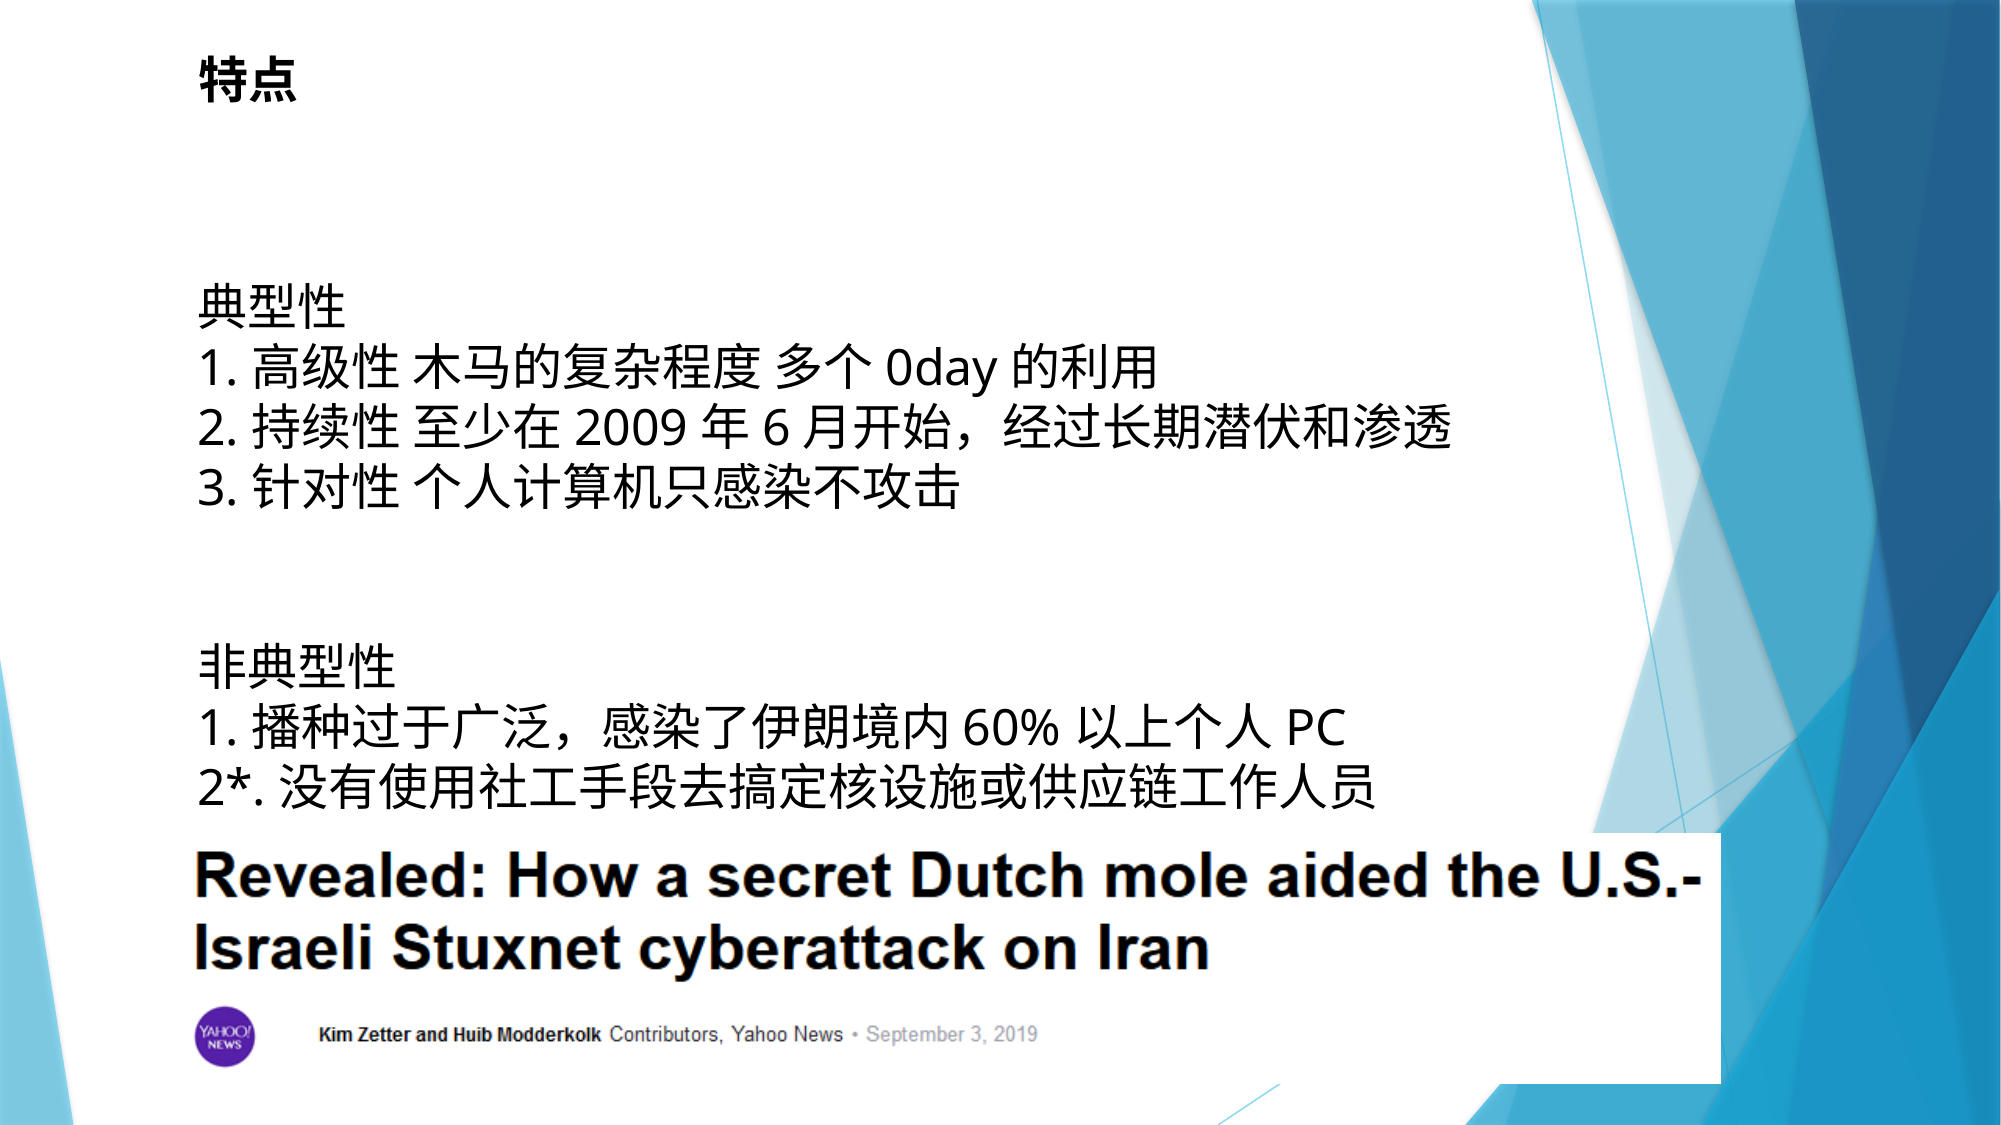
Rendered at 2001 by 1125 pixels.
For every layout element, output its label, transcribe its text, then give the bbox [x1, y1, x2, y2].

picture [182, 832, 1722, 1084]
text_box 特点 [184, 41, 314, 117]
text_box 典型性 1.高级性 木马的复杂程度 多个0day的利用 2.持续性 至少在2009年6月开始，经过长期潜伏和渗透 3.针对性 个人计算机只感染不攻击 非典型性 1.播种过于广泛，感染了伊朗境内60%以上个人PC 2*.没有使用社工手段去搞定核设施或供应链工作人员 [182, 267, 1468, 832]
